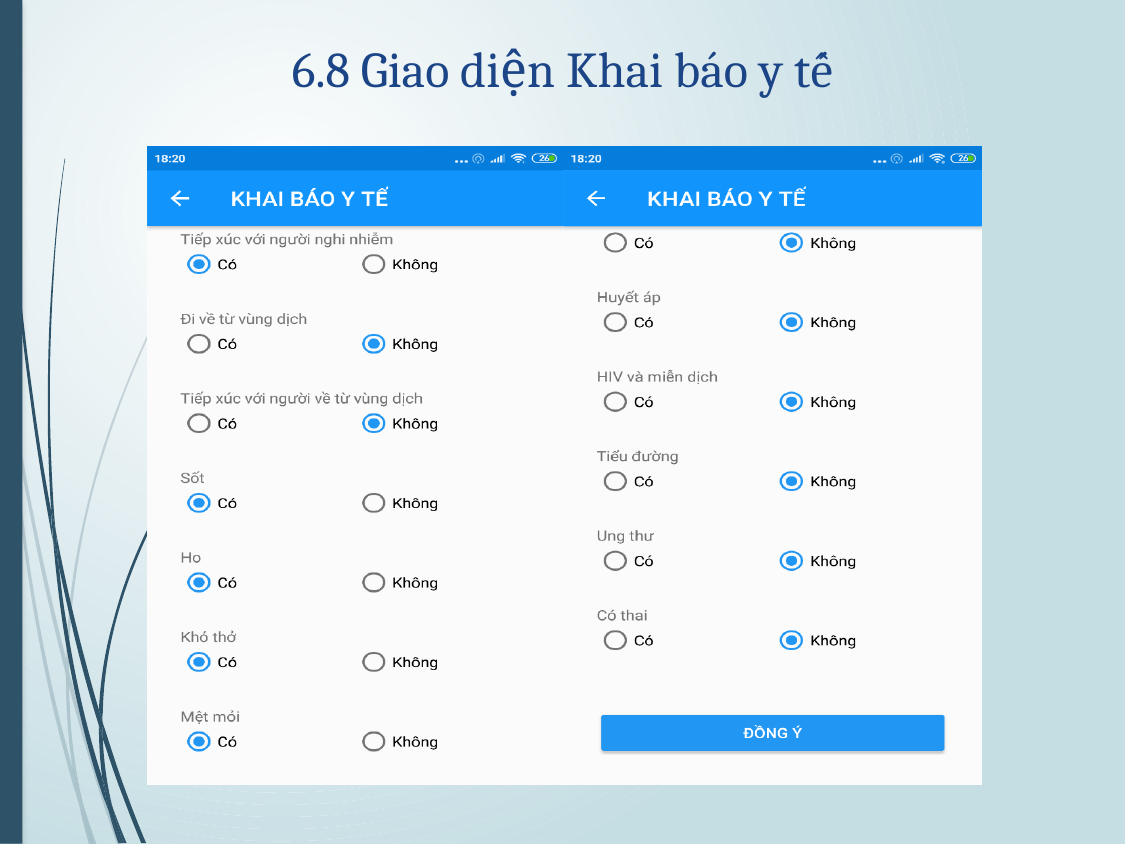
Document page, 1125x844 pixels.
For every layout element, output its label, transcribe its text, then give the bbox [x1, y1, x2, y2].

picture [147, 146, 983, 785]
title 6.8 Giao diện Khai báo y tế [0, 21, 1125, 113]
